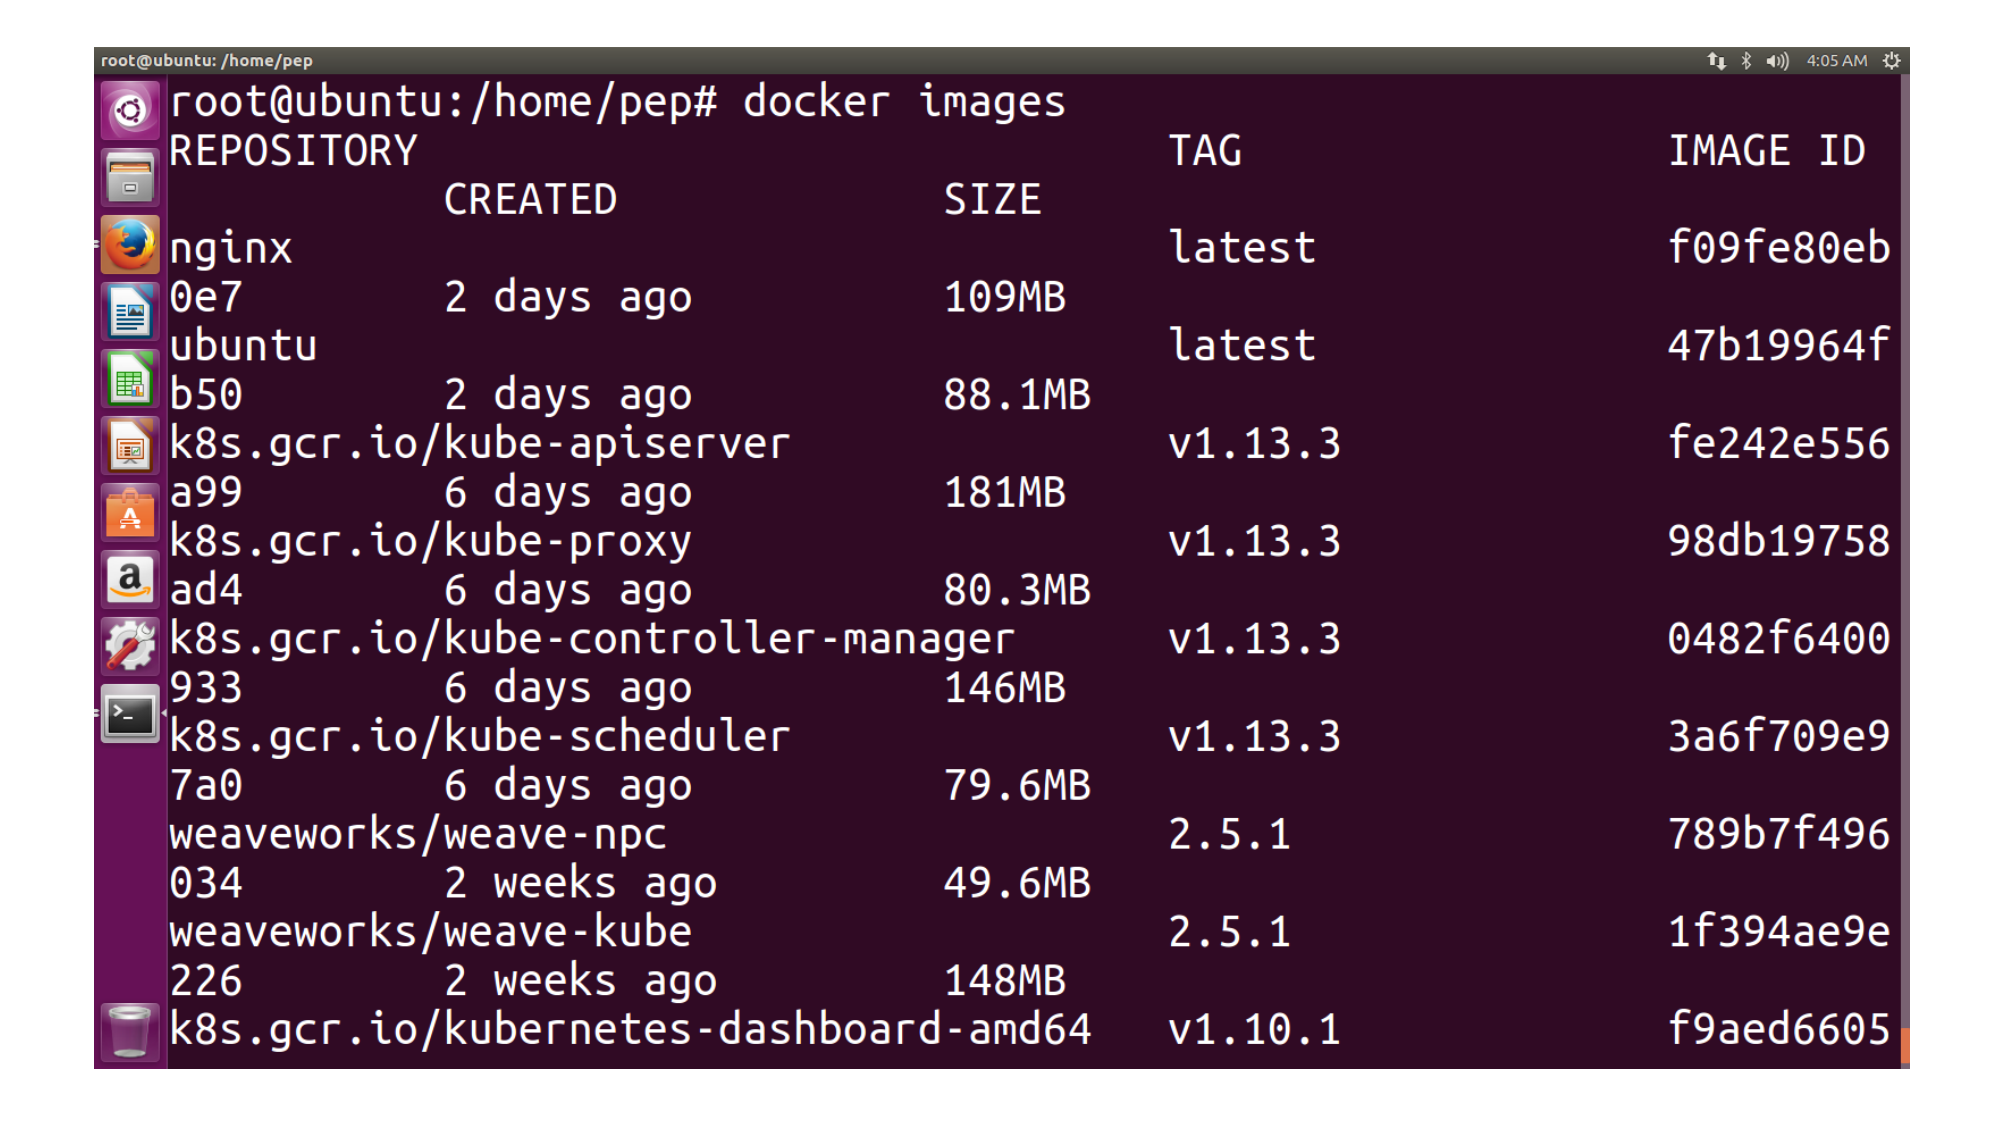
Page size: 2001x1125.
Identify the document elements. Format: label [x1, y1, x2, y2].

list [94, 47, 1910, 1069]
